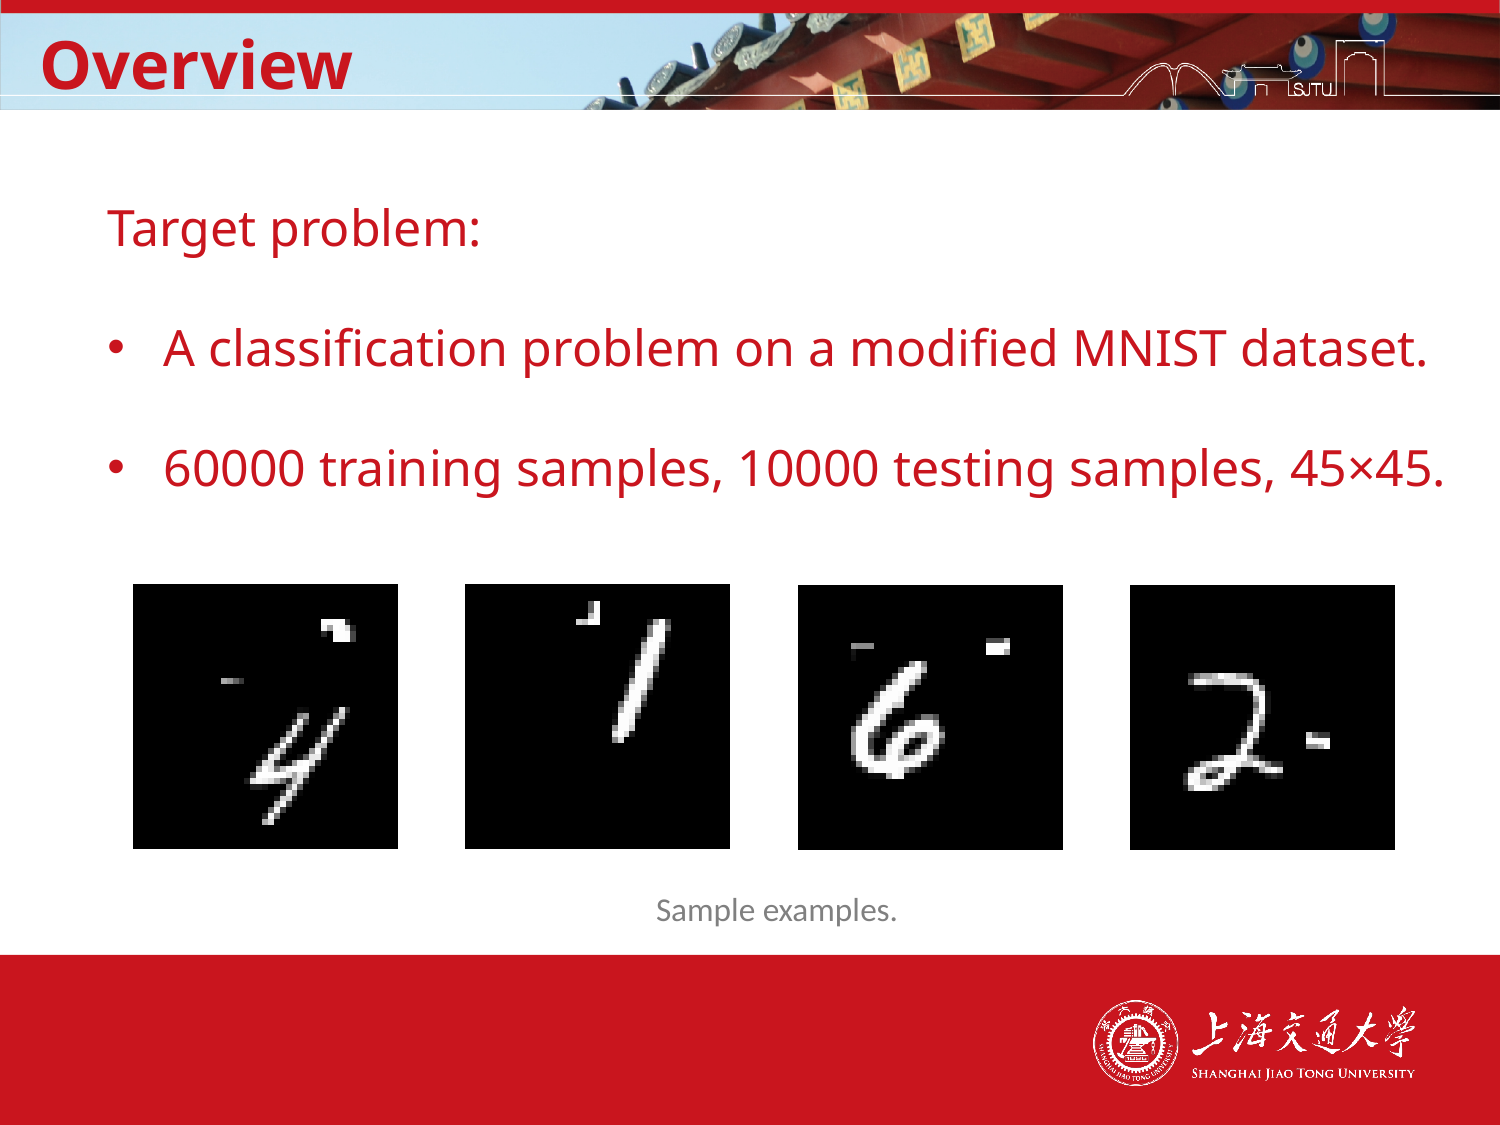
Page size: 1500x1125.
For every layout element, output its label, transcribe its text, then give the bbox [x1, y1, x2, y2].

picture [133, 584, 398, 849]
text_box Overview [24, 15, 369, 111]
text_box Sample examples. [561, 880, 994, 936]
picture [798, 585, 1063, 850]
picture [1130, 585, 1395, 850]
picture [0, 0, 1500, 110]
text_box Target problem: A classification problem on a modified MNIST dataset. 60000 training samples, 10000 testing samples, 45×45. [92, 188, 1462, 504]
picture [465, 584, 730, 849]
picture [1093, 1000, 1415, 1086]
